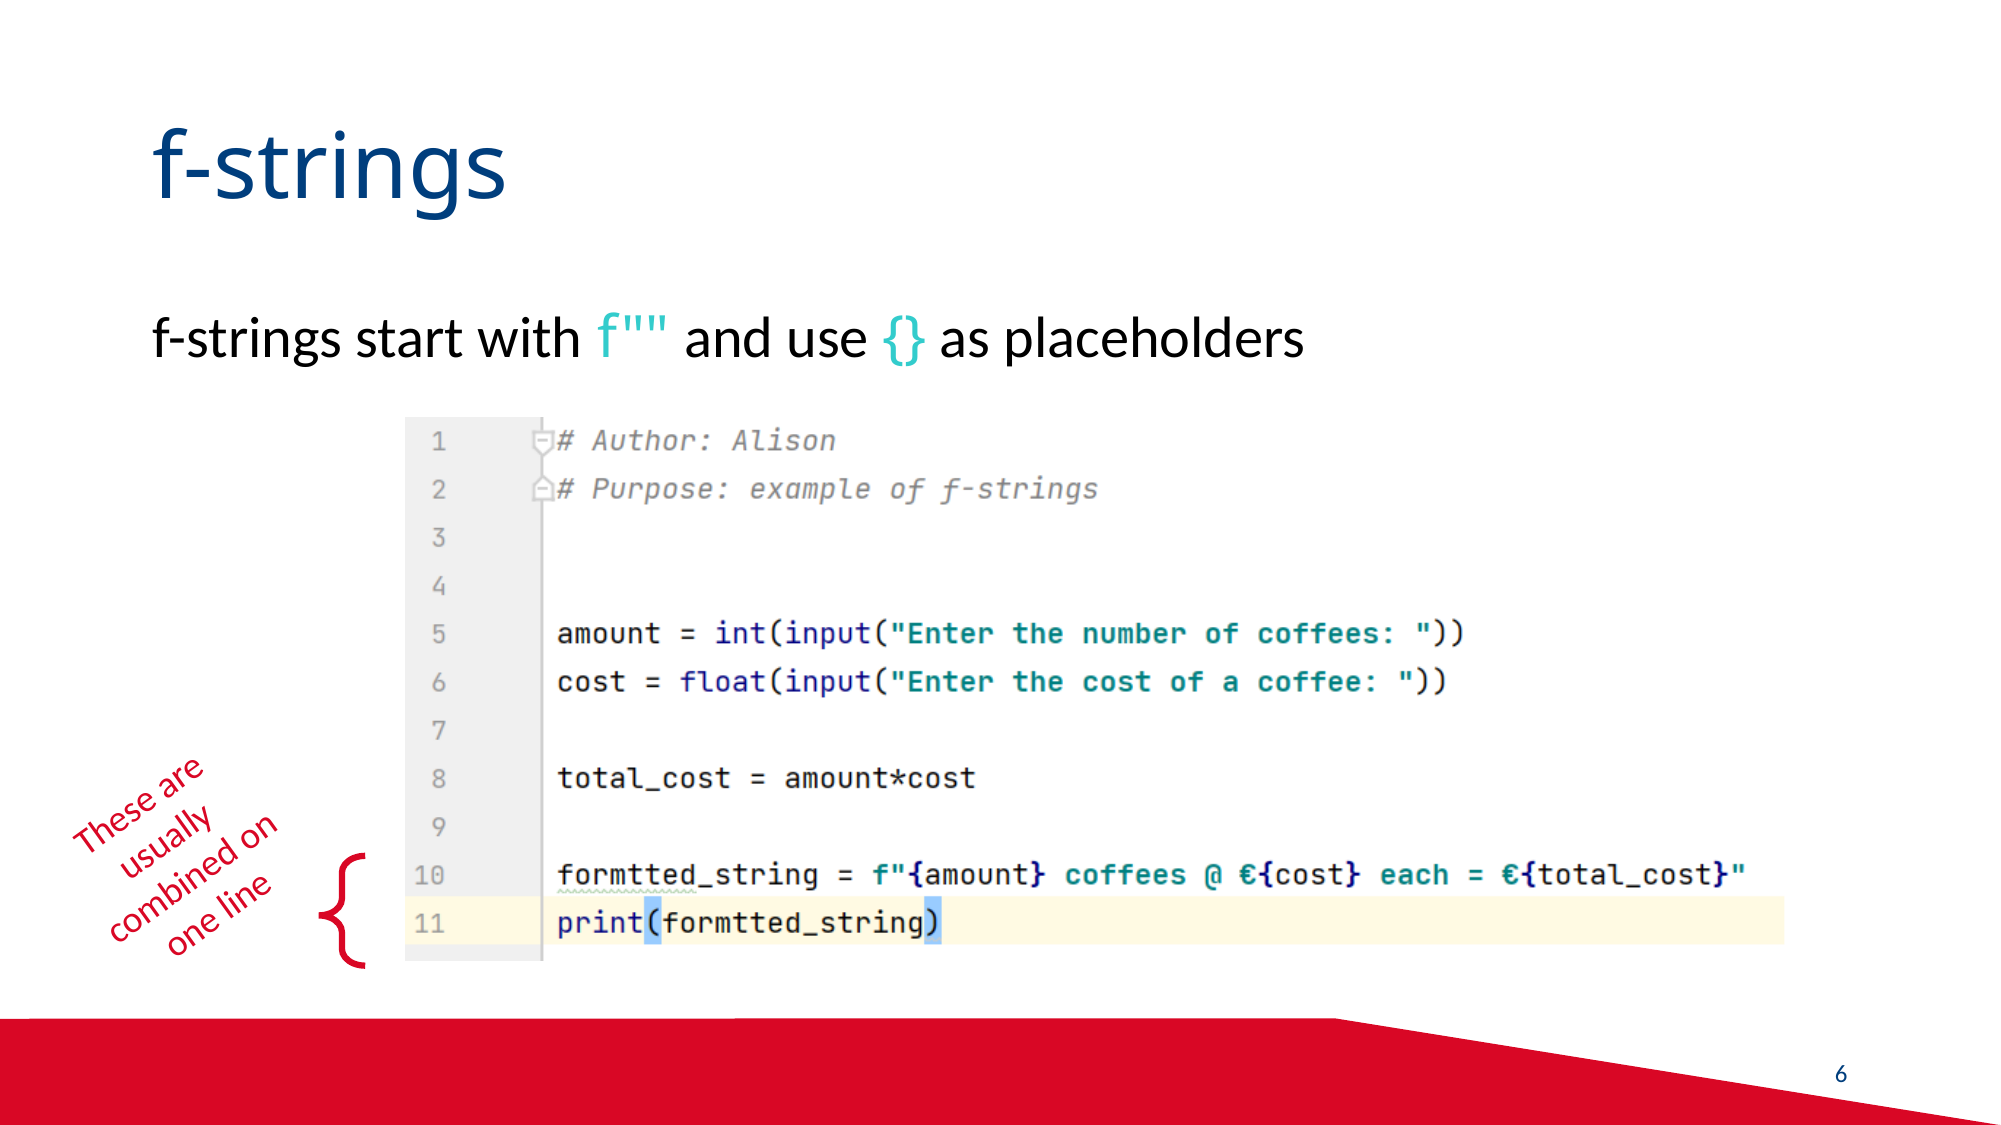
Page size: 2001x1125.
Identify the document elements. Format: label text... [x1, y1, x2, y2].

text_box These are usually combined on one line [12, 700, 341, 1013]
slide_number 6 [1412, 1042, 1863, 1103]
picture [405, 417, 1785, 961]
list f-strings start with f"" and use {} as placeholders [137, 299, 1863, 1014]
text_box [318, 855, 366, 967]
title f-strings [137, 59, 1863, 278]
